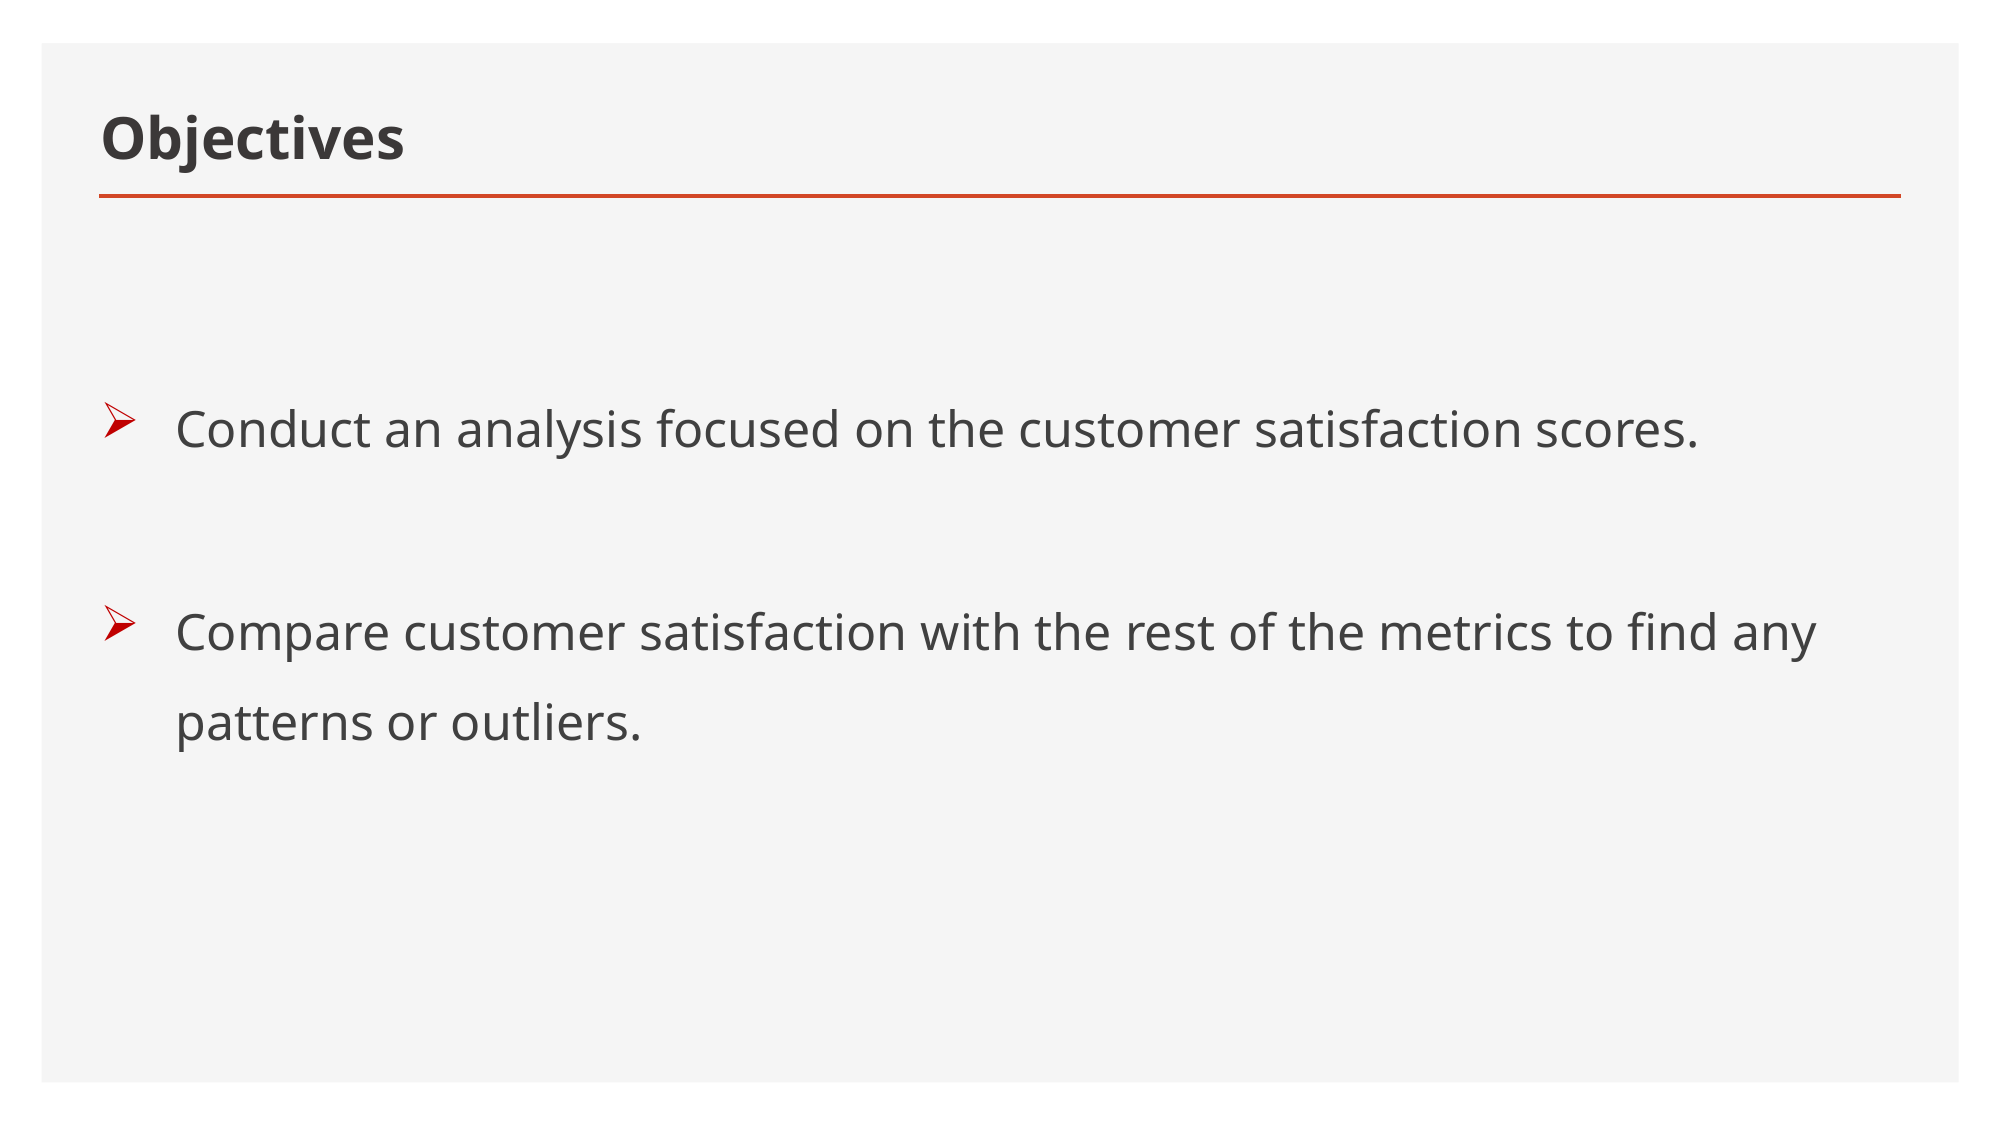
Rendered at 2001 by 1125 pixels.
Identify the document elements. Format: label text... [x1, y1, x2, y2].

list Conduct an analysis focused on the customer satisfaction scores. [85, 359, 1910, 497]
text_box Compare customer satisfaction with the rest of the metrics to find any patterns or outliers. [85, 562, 1910, 772]
title Objectives [85, 73, 1214, 179]
